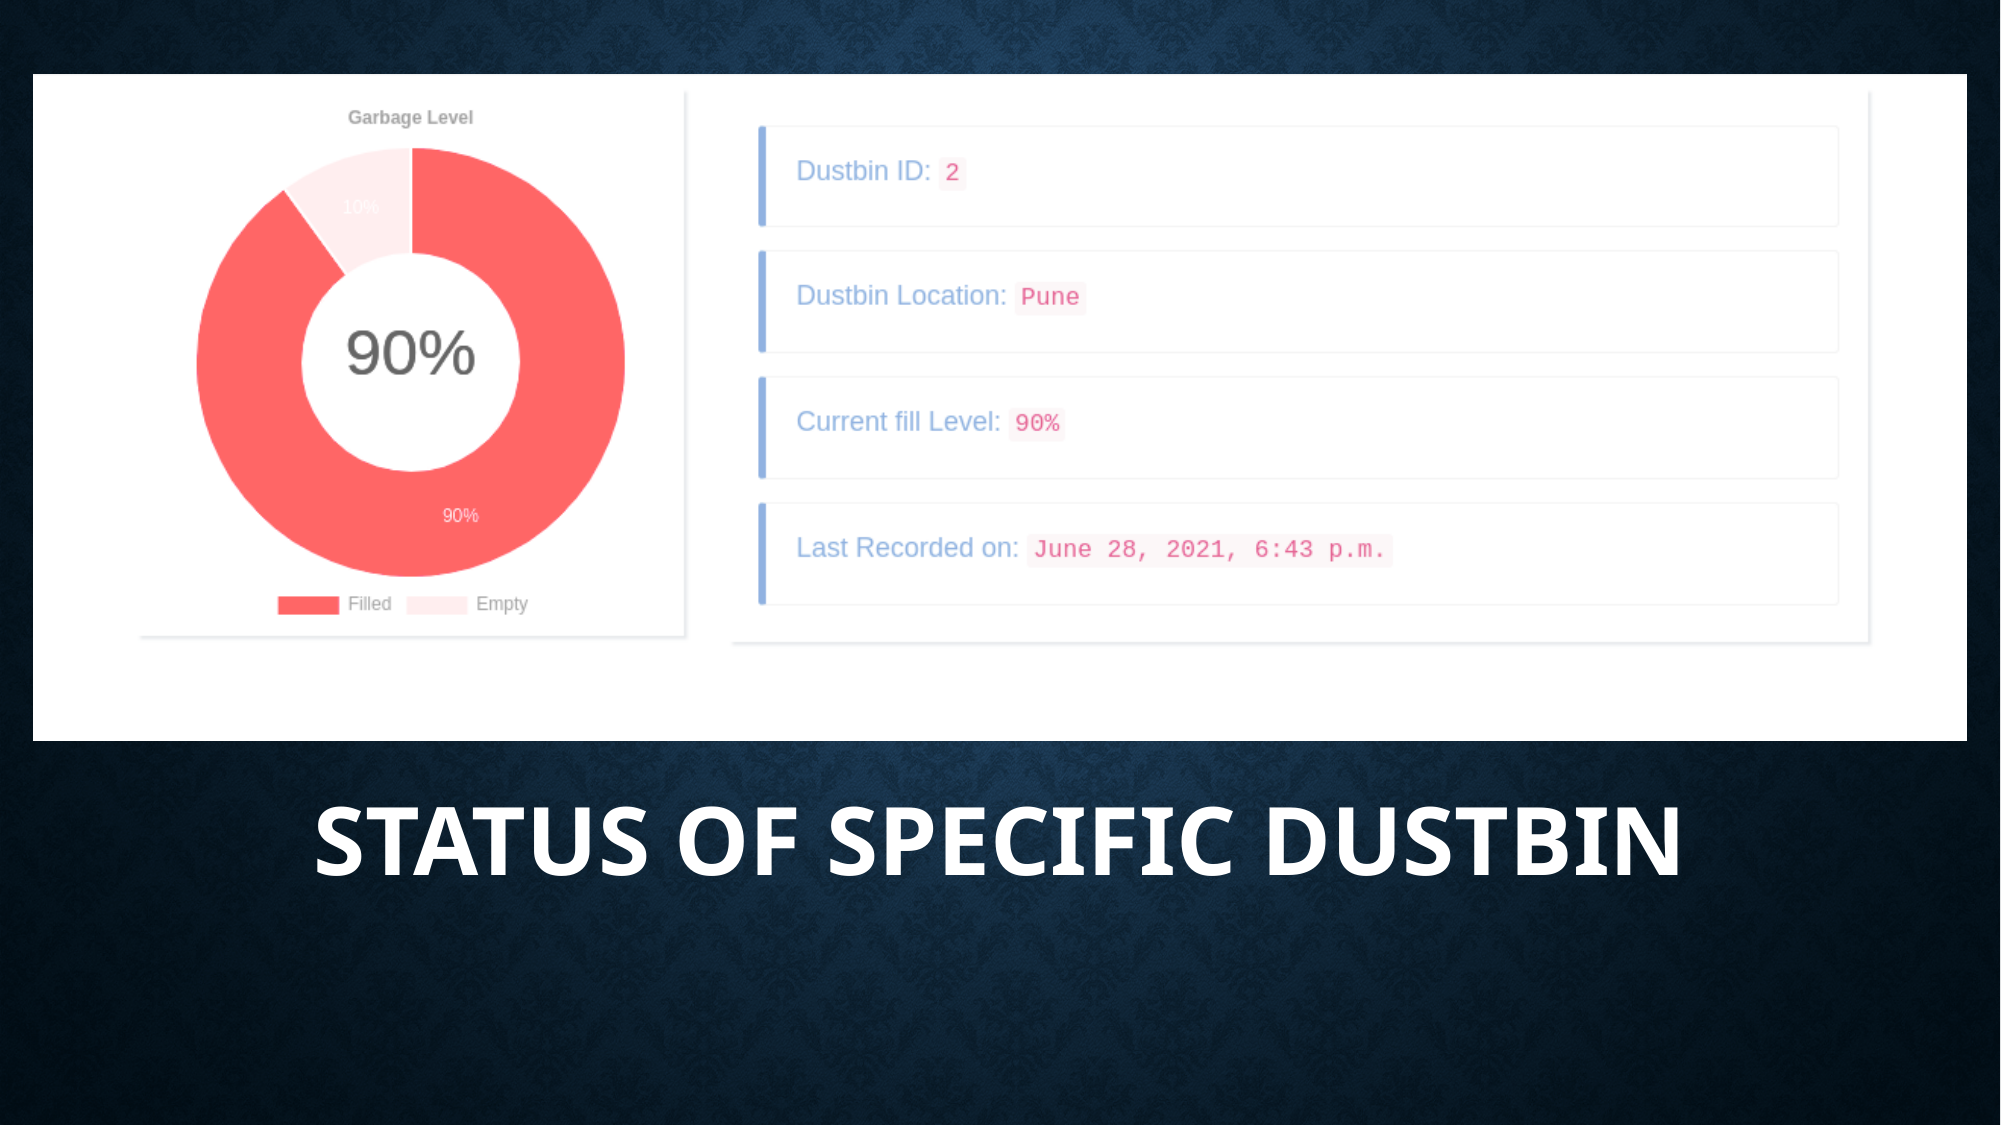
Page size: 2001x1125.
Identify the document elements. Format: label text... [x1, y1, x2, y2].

picture [32, 73, 1968, 742]
title Status of specific Dustbin [150, 757, 1850, 936]
